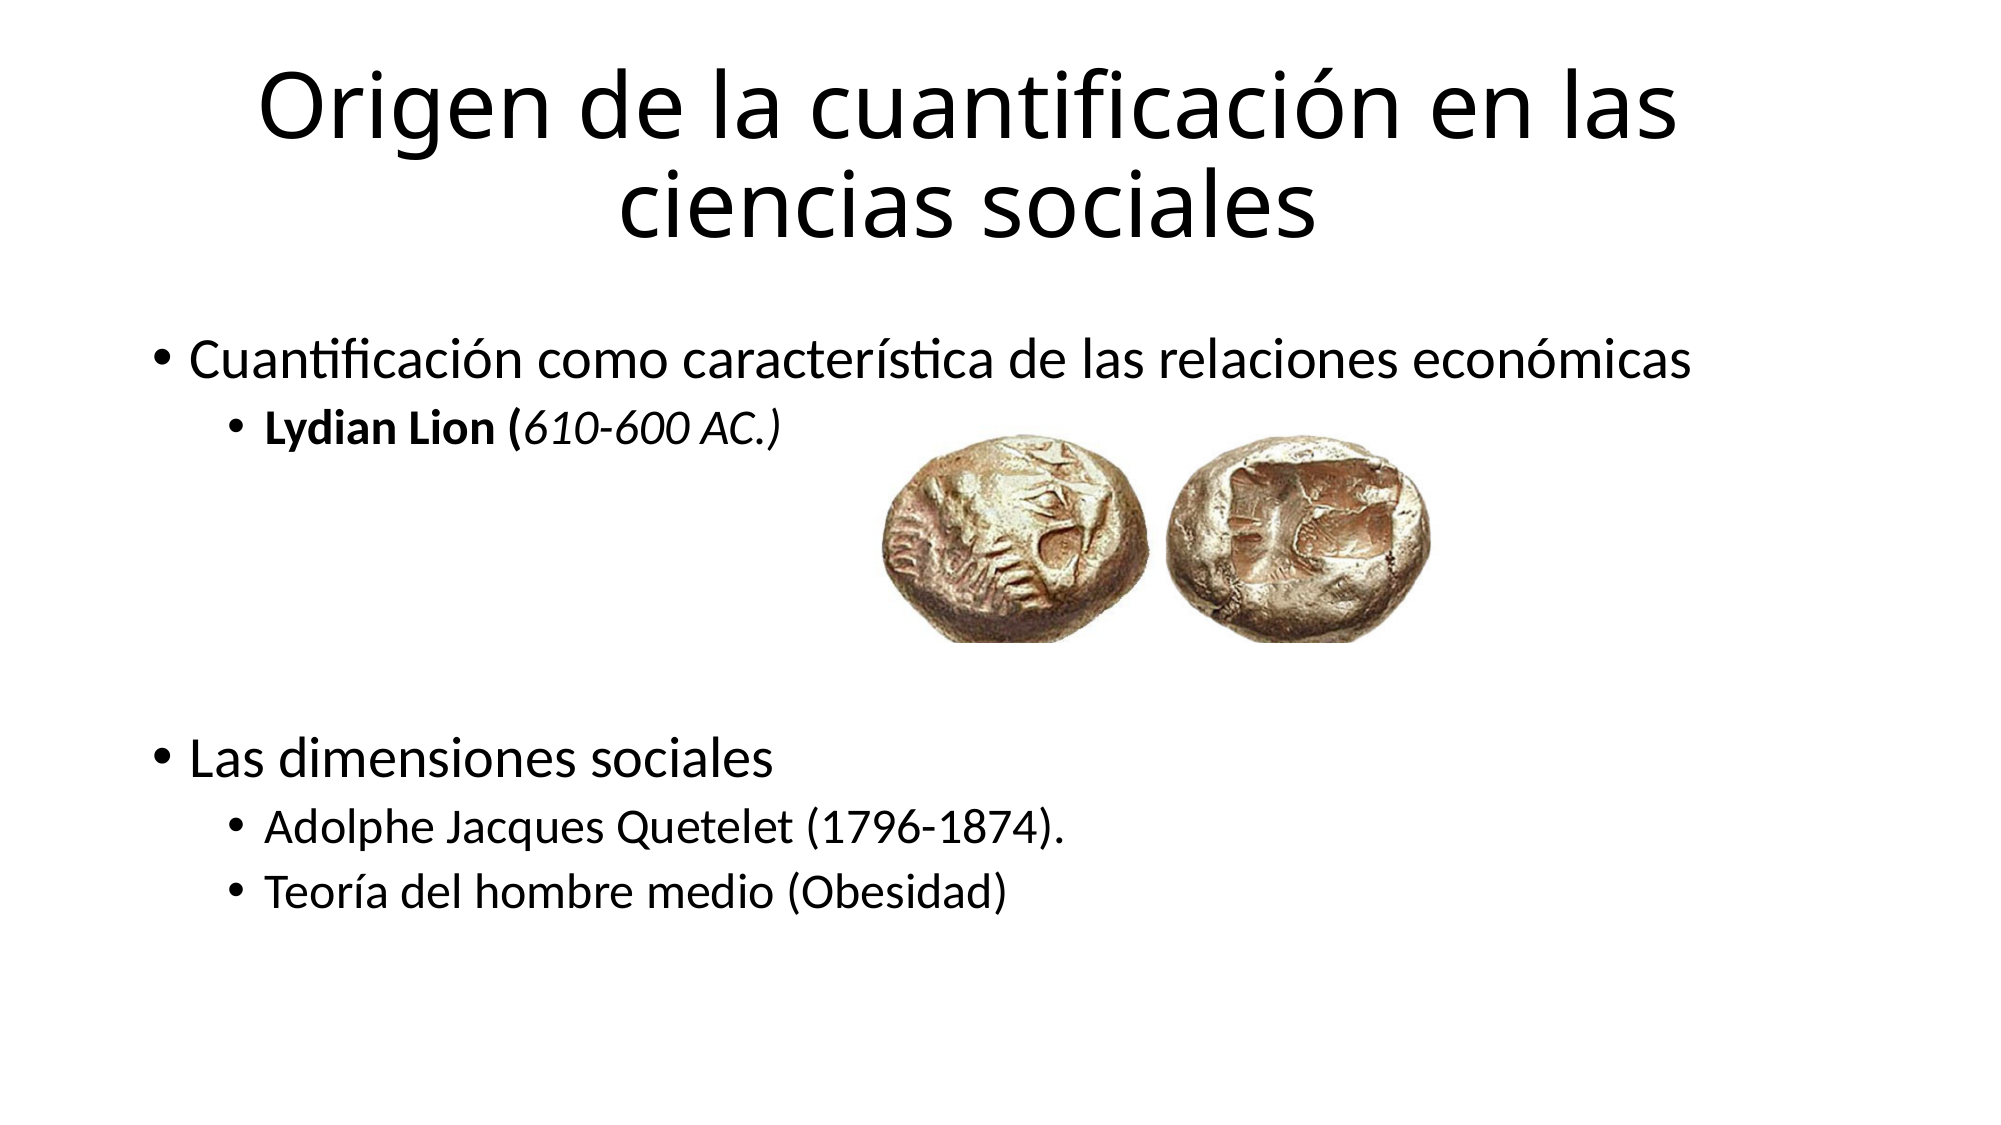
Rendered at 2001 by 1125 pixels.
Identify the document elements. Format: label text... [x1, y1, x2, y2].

title Origen de la cuantificación en las ciencias sociales [106, 49, 1831, 267]
picture [869, 424, 1456, 644]
list Cuantificación como característica de las relaciones económicas Lydian Lion (610-600 AC.) Las dimensiones sociales Adolphe Jacques Quetelet (1796-1874). Teoría del hombre medio (Obesidad) [137, 320, 1863, 1014]
